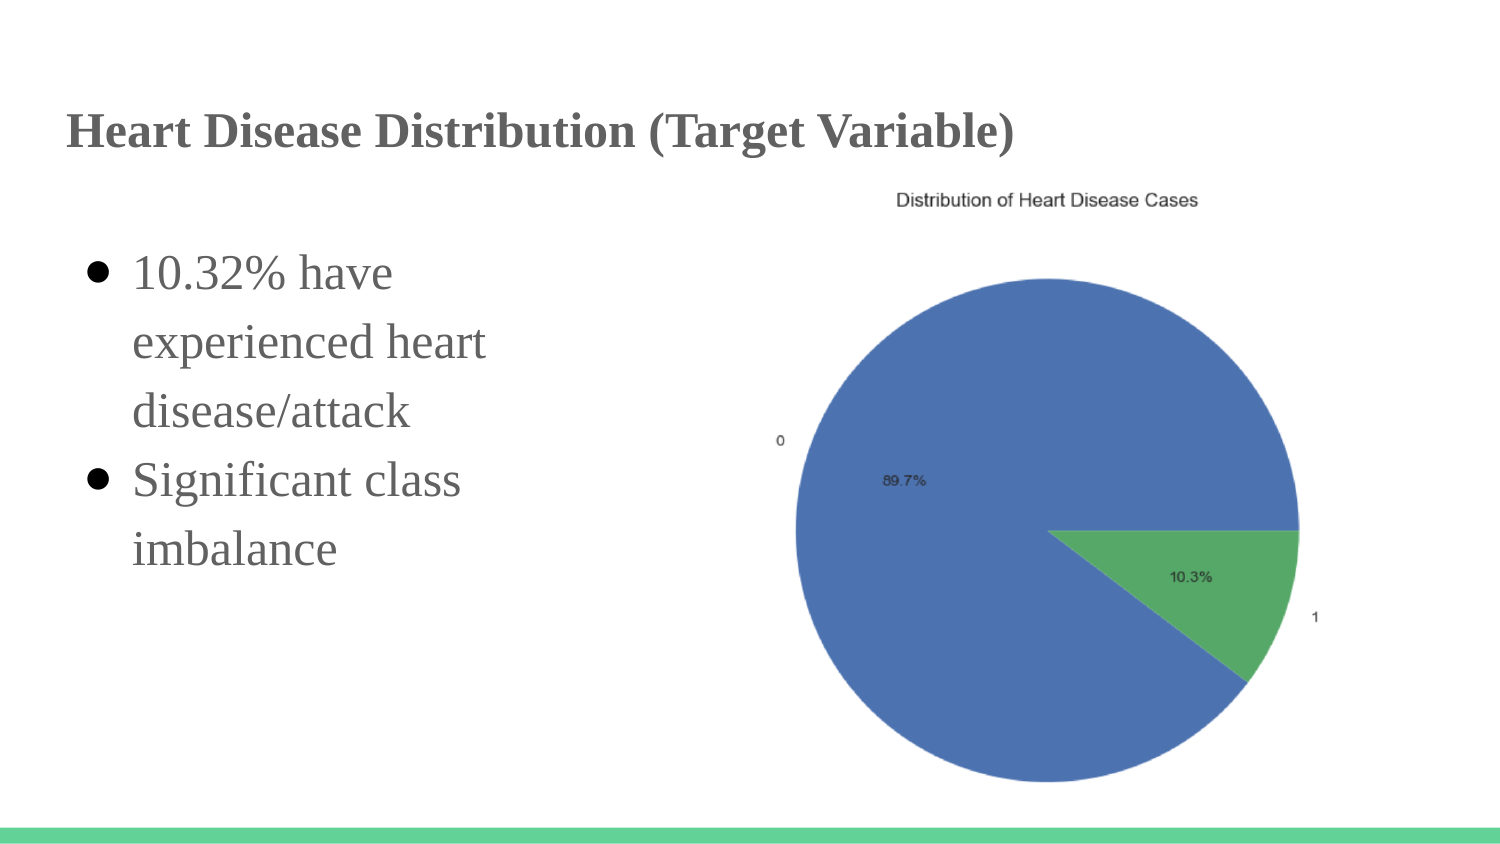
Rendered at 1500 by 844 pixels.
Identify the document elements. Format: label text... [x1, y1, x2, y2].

title Heart Disease Distribution (Target Variable) [51, 72, 1388, 167]
list 10.32% have experienced heart disease/attack Significant class imbalance [41, 215, 604, 736]
picture [728, 176, 1338, 804]
